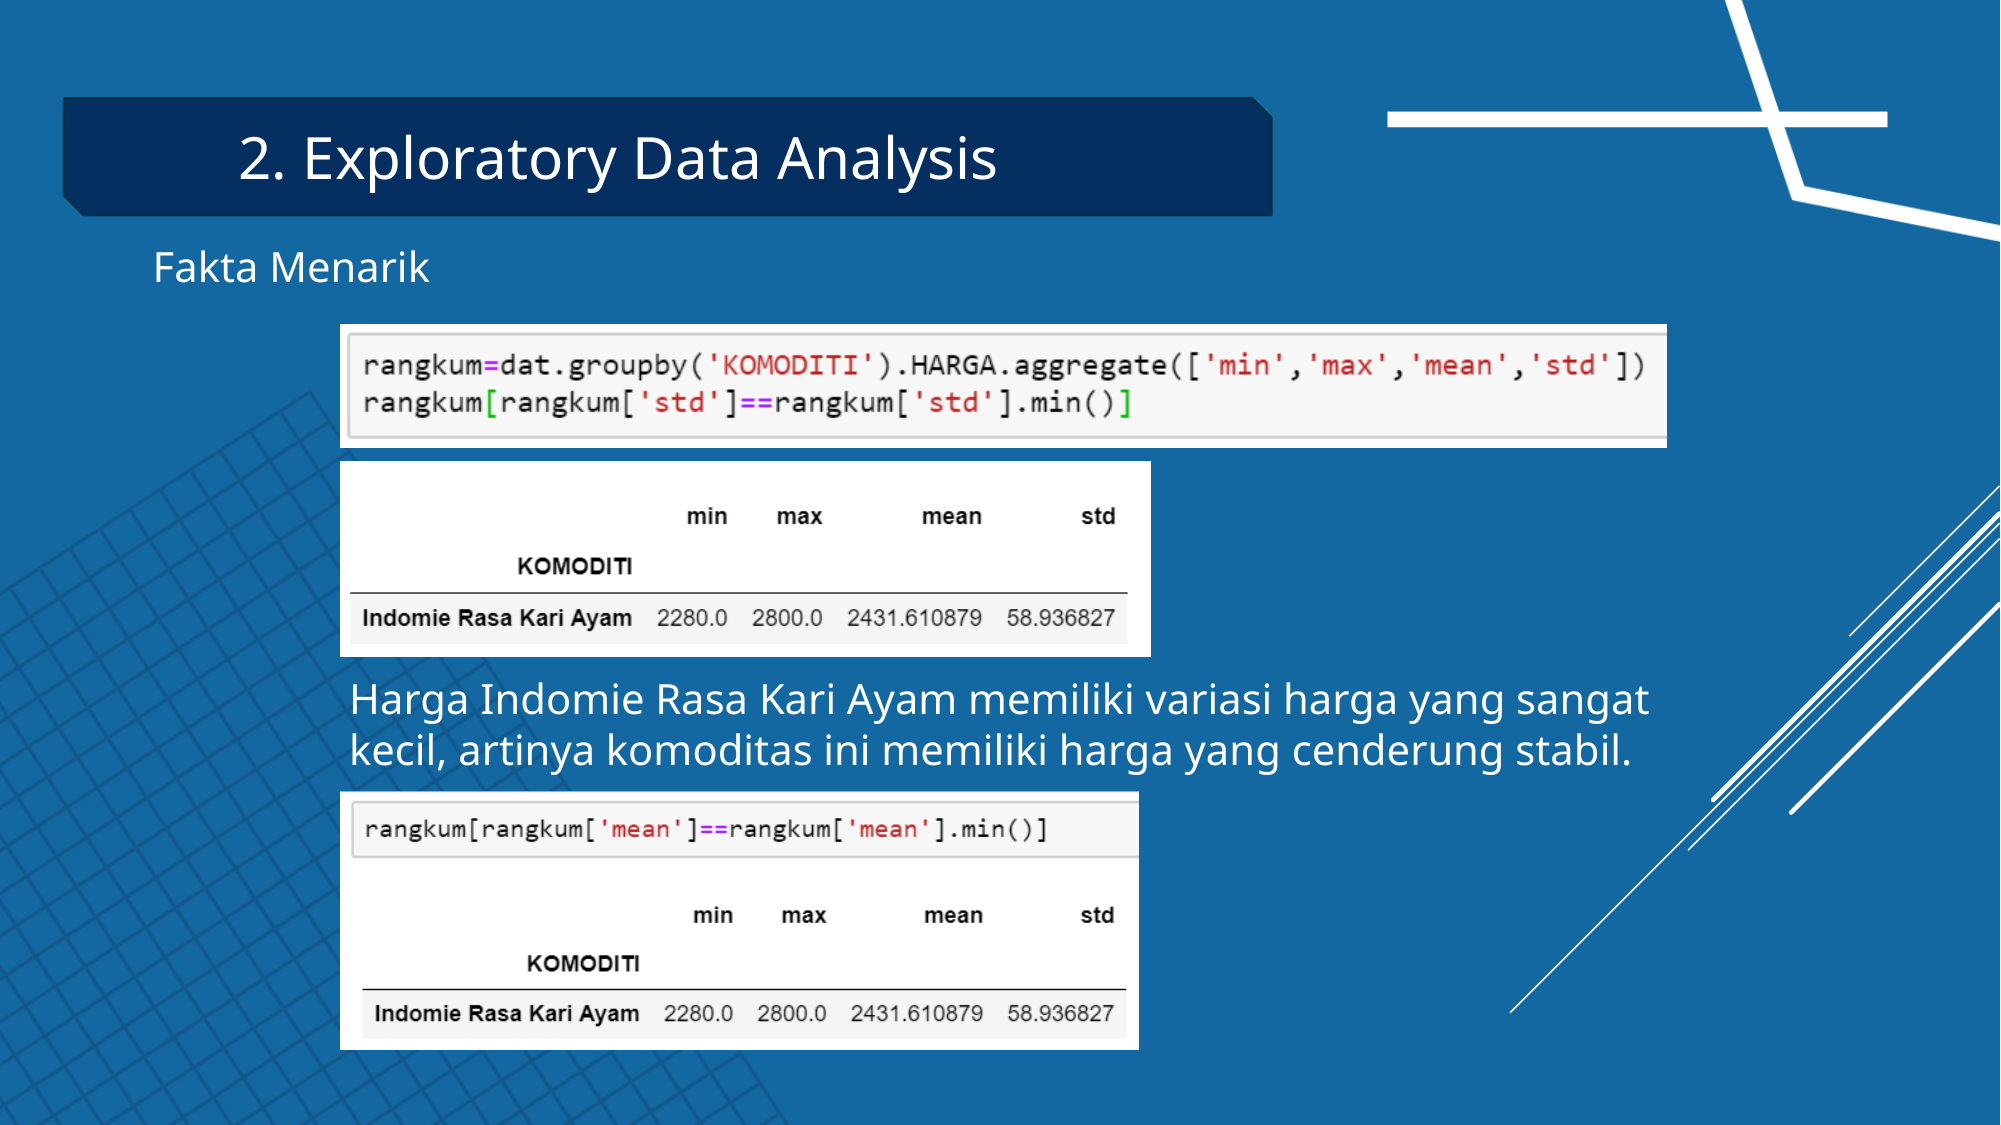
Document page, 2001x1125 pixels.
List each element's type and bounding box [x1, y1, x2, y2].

picture [0, 0, 2000, 1125]
text_box [1510, 485, 2000, 1013]
